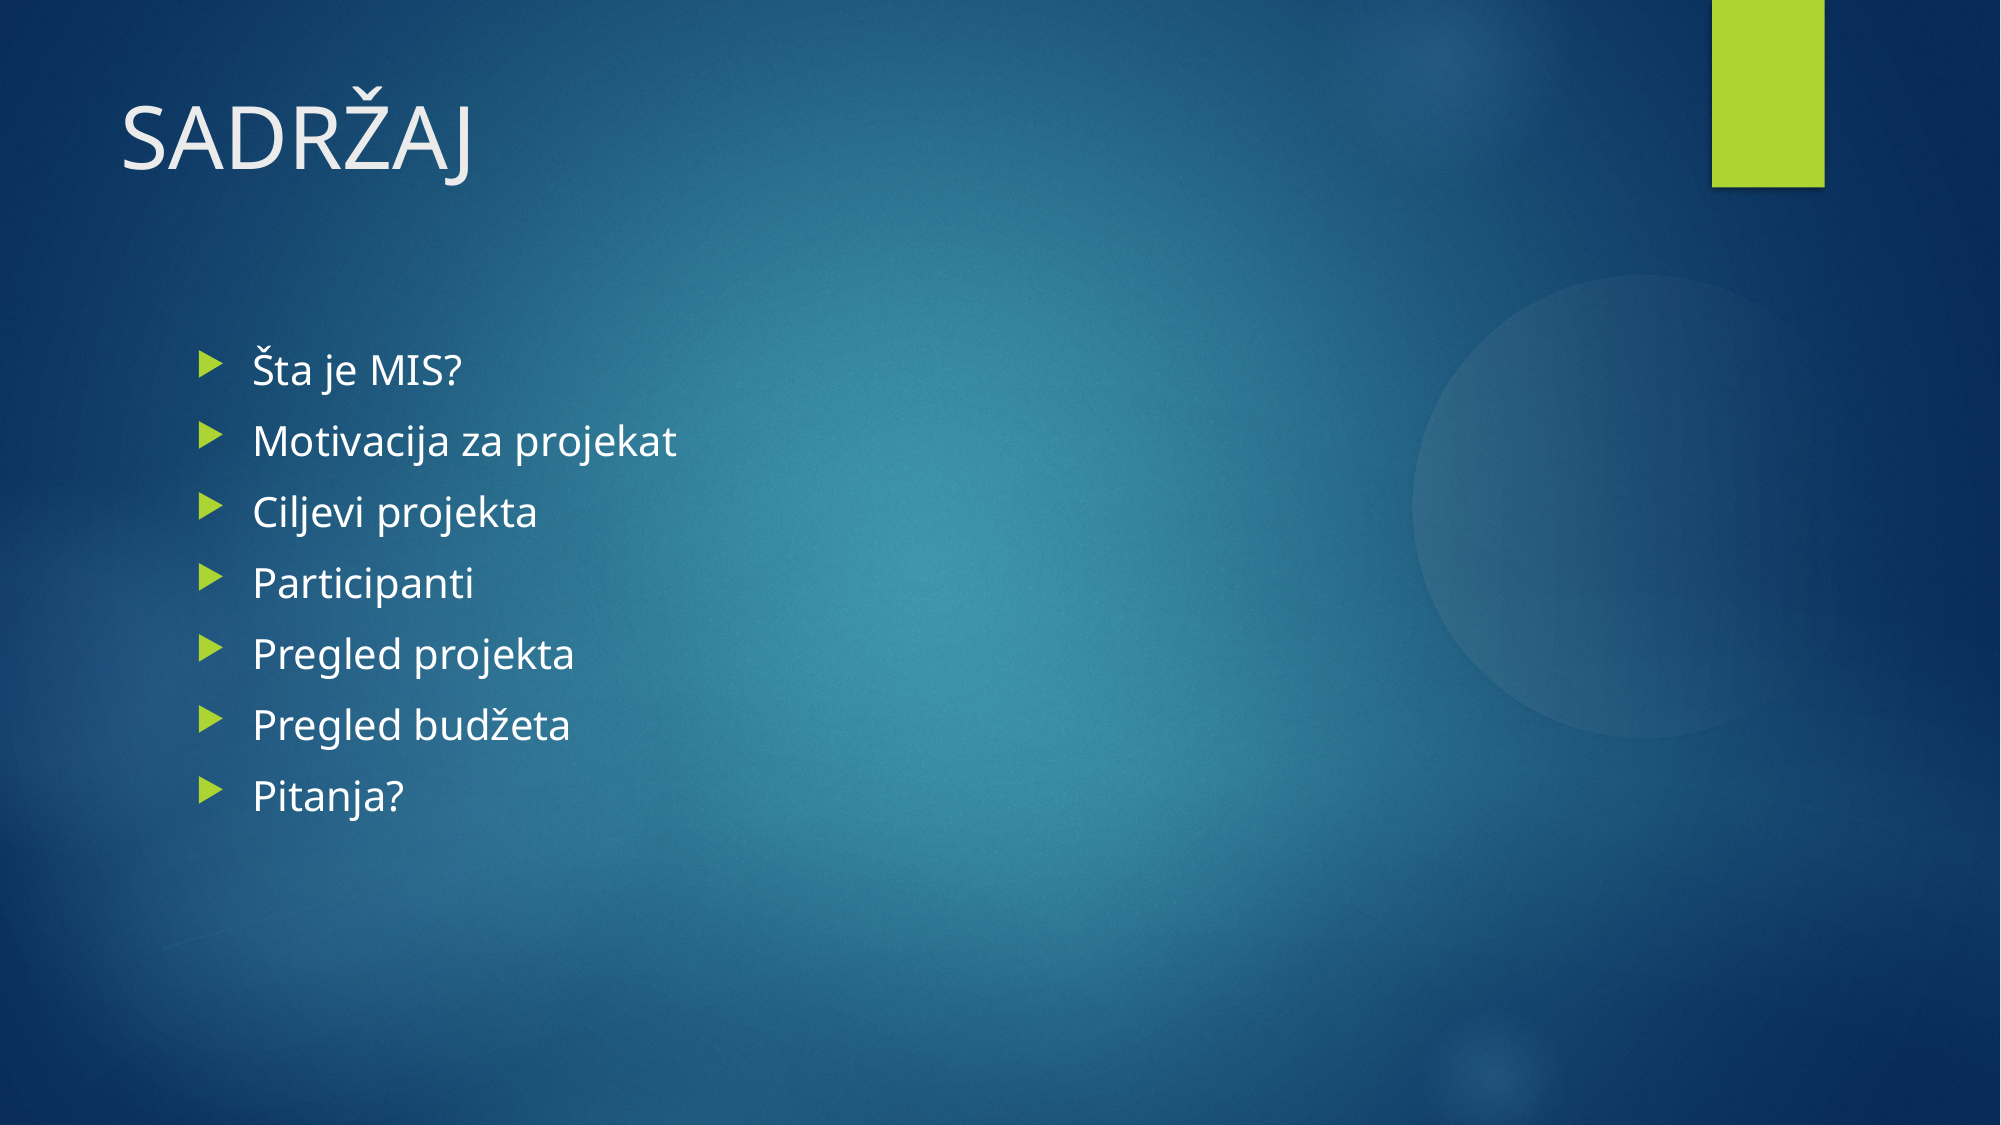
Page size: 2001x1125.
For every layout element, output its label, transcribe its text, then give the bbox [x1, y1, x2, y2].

text_box SADRŽAJ [105, 74, 1649, 304]
text_box Šta je MIS? Motivacija za projekat Ciljevi projekta Participanti Pregled projekta Pregled budžeta Pitanja? [180, 336, 1649, 1025]
picture [0, 0, 2001, 1125]
